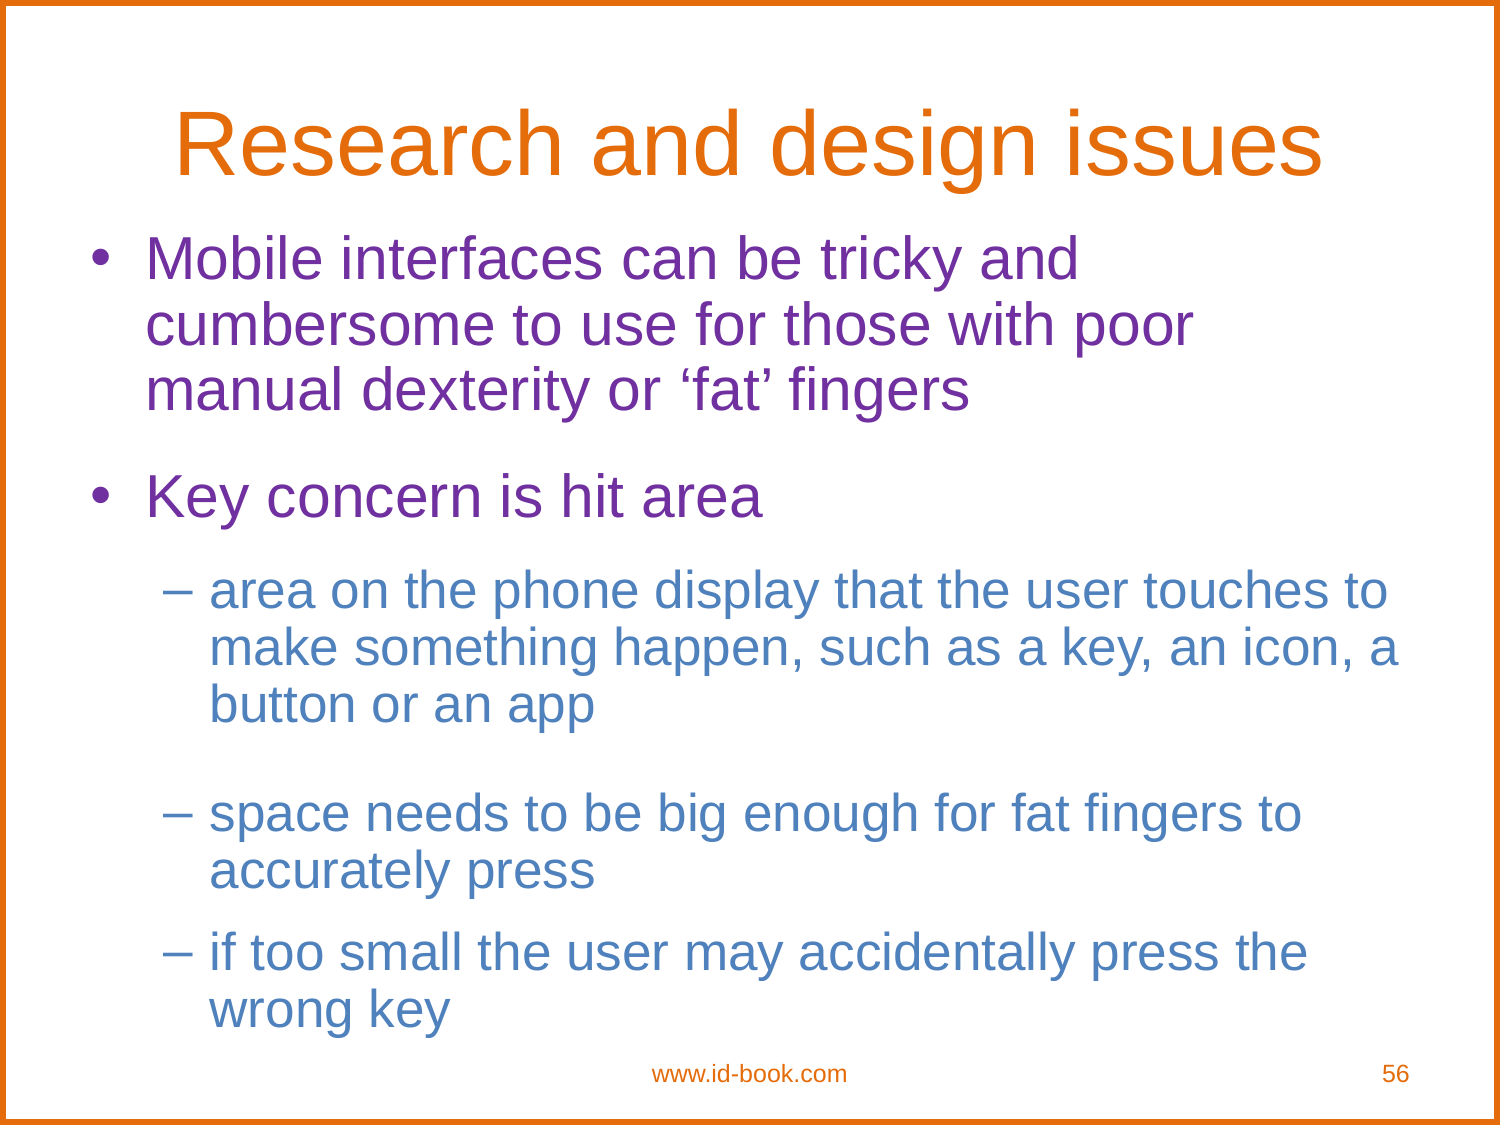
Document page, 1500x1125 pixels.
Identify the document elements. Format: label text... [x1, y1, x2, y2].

footer www.id-book.com [512, 1042, 988, 1103]
title Research and design issues [75, 45, 1425, 219]
list Mobile interfaces can be tricky and cumbersome to use for those with poor manual dexterity or ‘fat’ fingers Key concern is hit area area on the phone display that the user touches to make something happen, such as a key, an icon, a button or an app space needs to be big enough for fat fingers to accurately press if too small the user may accidentally press the wrong key [75, 219, 1425, 1047]
slide_number 56 [1074, 1042, 1425, 1103]
